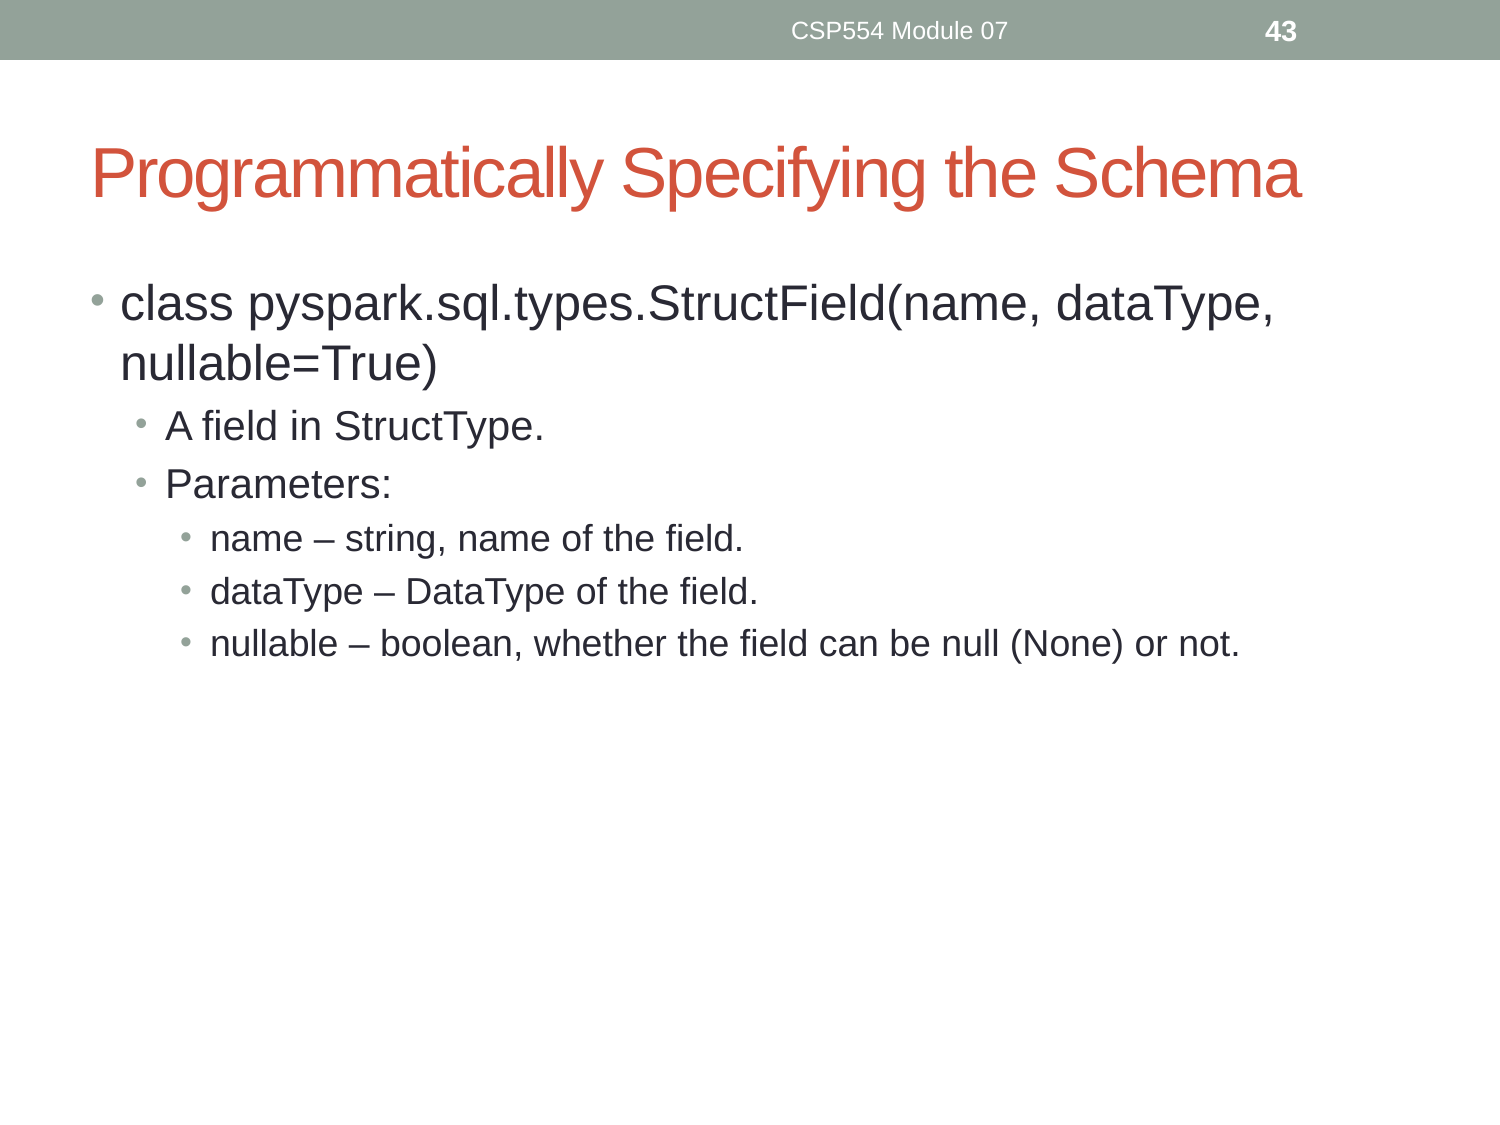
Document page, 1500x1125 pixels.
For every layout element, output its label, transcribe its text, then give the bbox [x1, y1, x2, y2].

list class pyspark.sql.types.StructField(name, dataType, nullable=True) A field in StructType. Parameters: name – string, name of the field. dataType – DataType of the field. nullable – boolean, whether the field can be null (None) or not. [75, 262, 1425, 1063]
title Programmatically Specifying the Schema [75, 87, 1425, 250]
slide_number 43 [1250, 3, 1425, 57]
footer CSP554 Module 07 [562, 3, 1238, 57]
